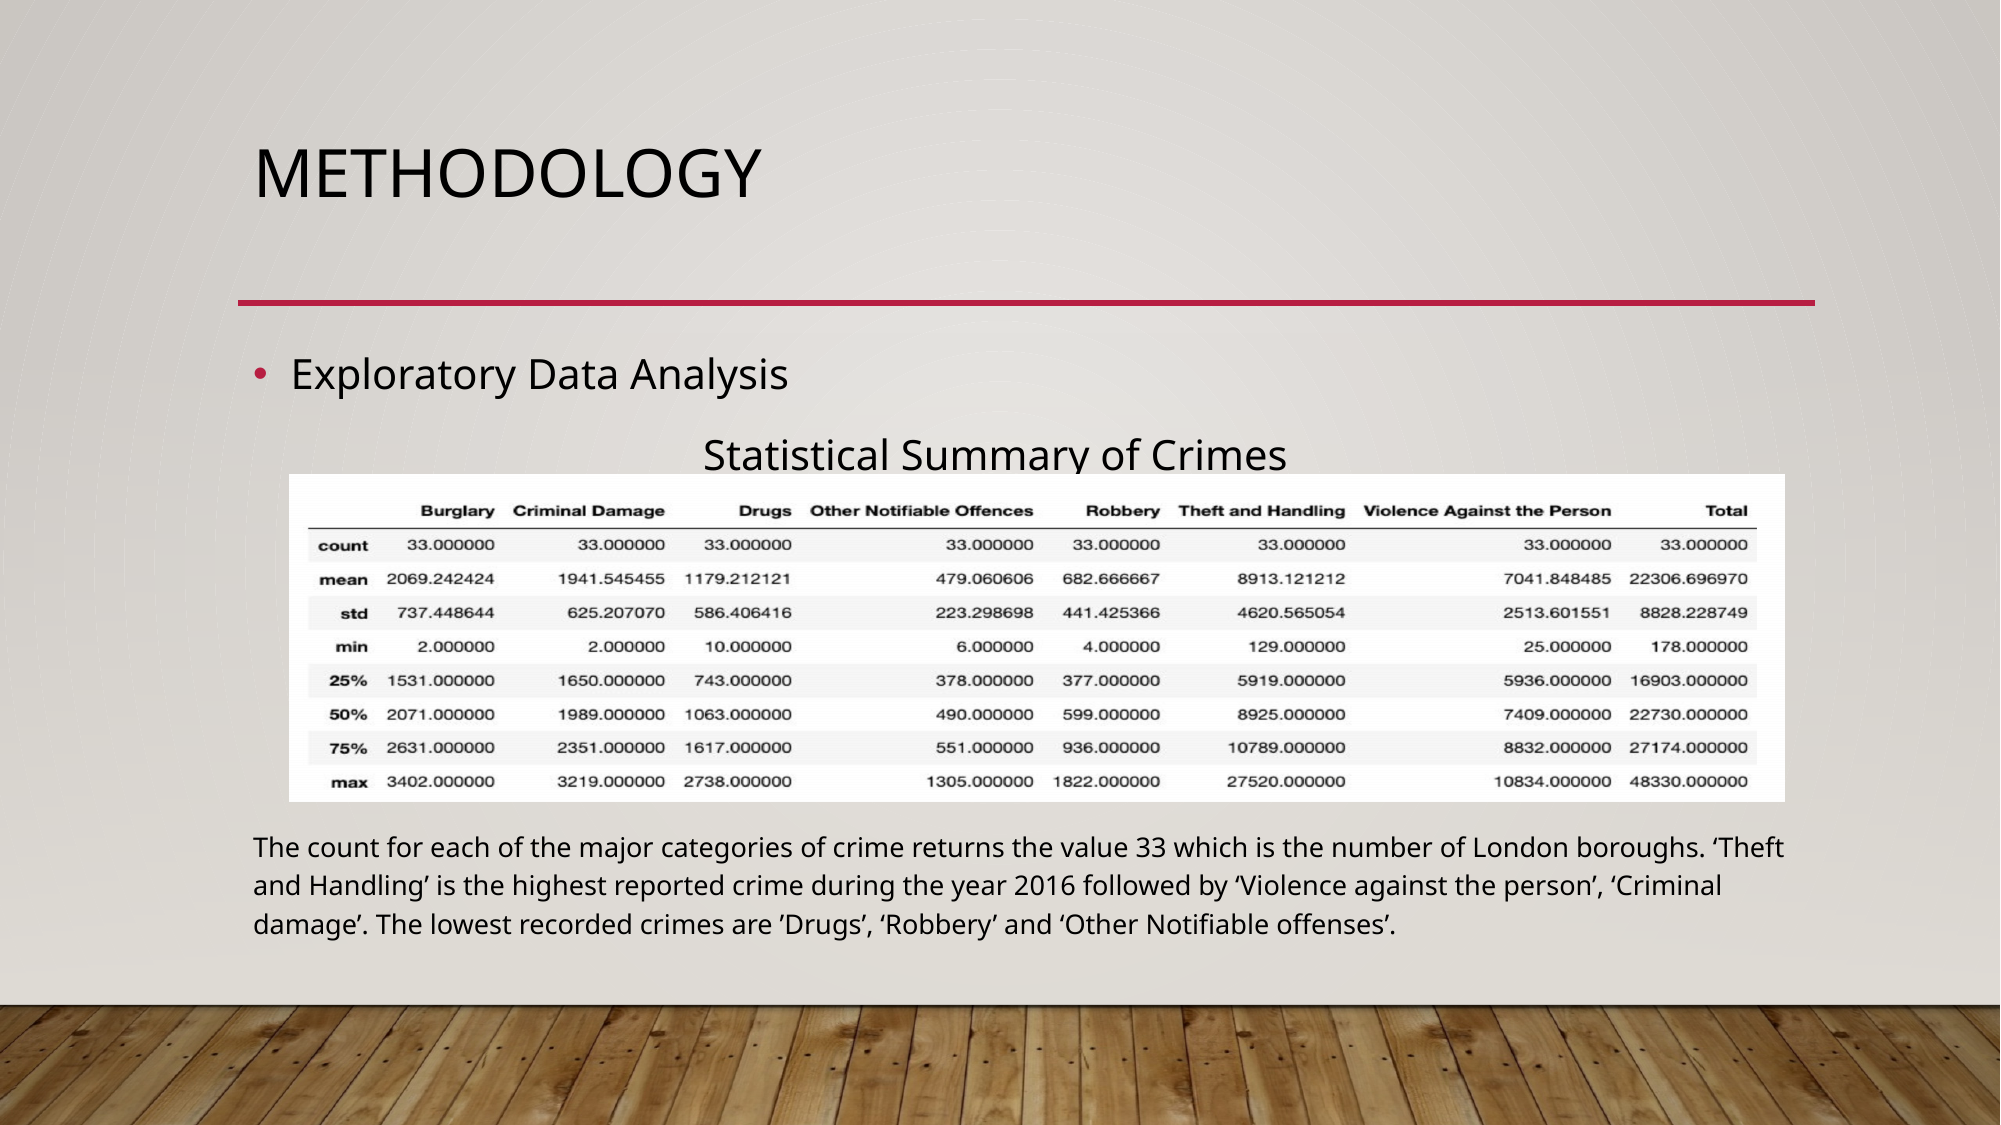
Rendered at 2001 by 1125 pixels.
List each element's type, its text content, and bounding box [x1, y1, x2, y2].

list Exploratory Data Analysis Statistical Summary of Crimes The count for each of the major categories of crime returns the value 33 which is the number of London boroughs. ‘Theft and Handling’ is the highest reported crime during the year 2016 followed by ‘Violence against the person’, ‘Criminal damage’. The lowest recorded crimes are ’Drugs’, ‘Robbery’ and ‘Other Notifiable offenses’. [238, 330, 1814, 969]
picture [0, 1005, 2000, 1125]
picture [289, 473, 1785, 802]
title Methodology [238, 131, 1814, 305]
